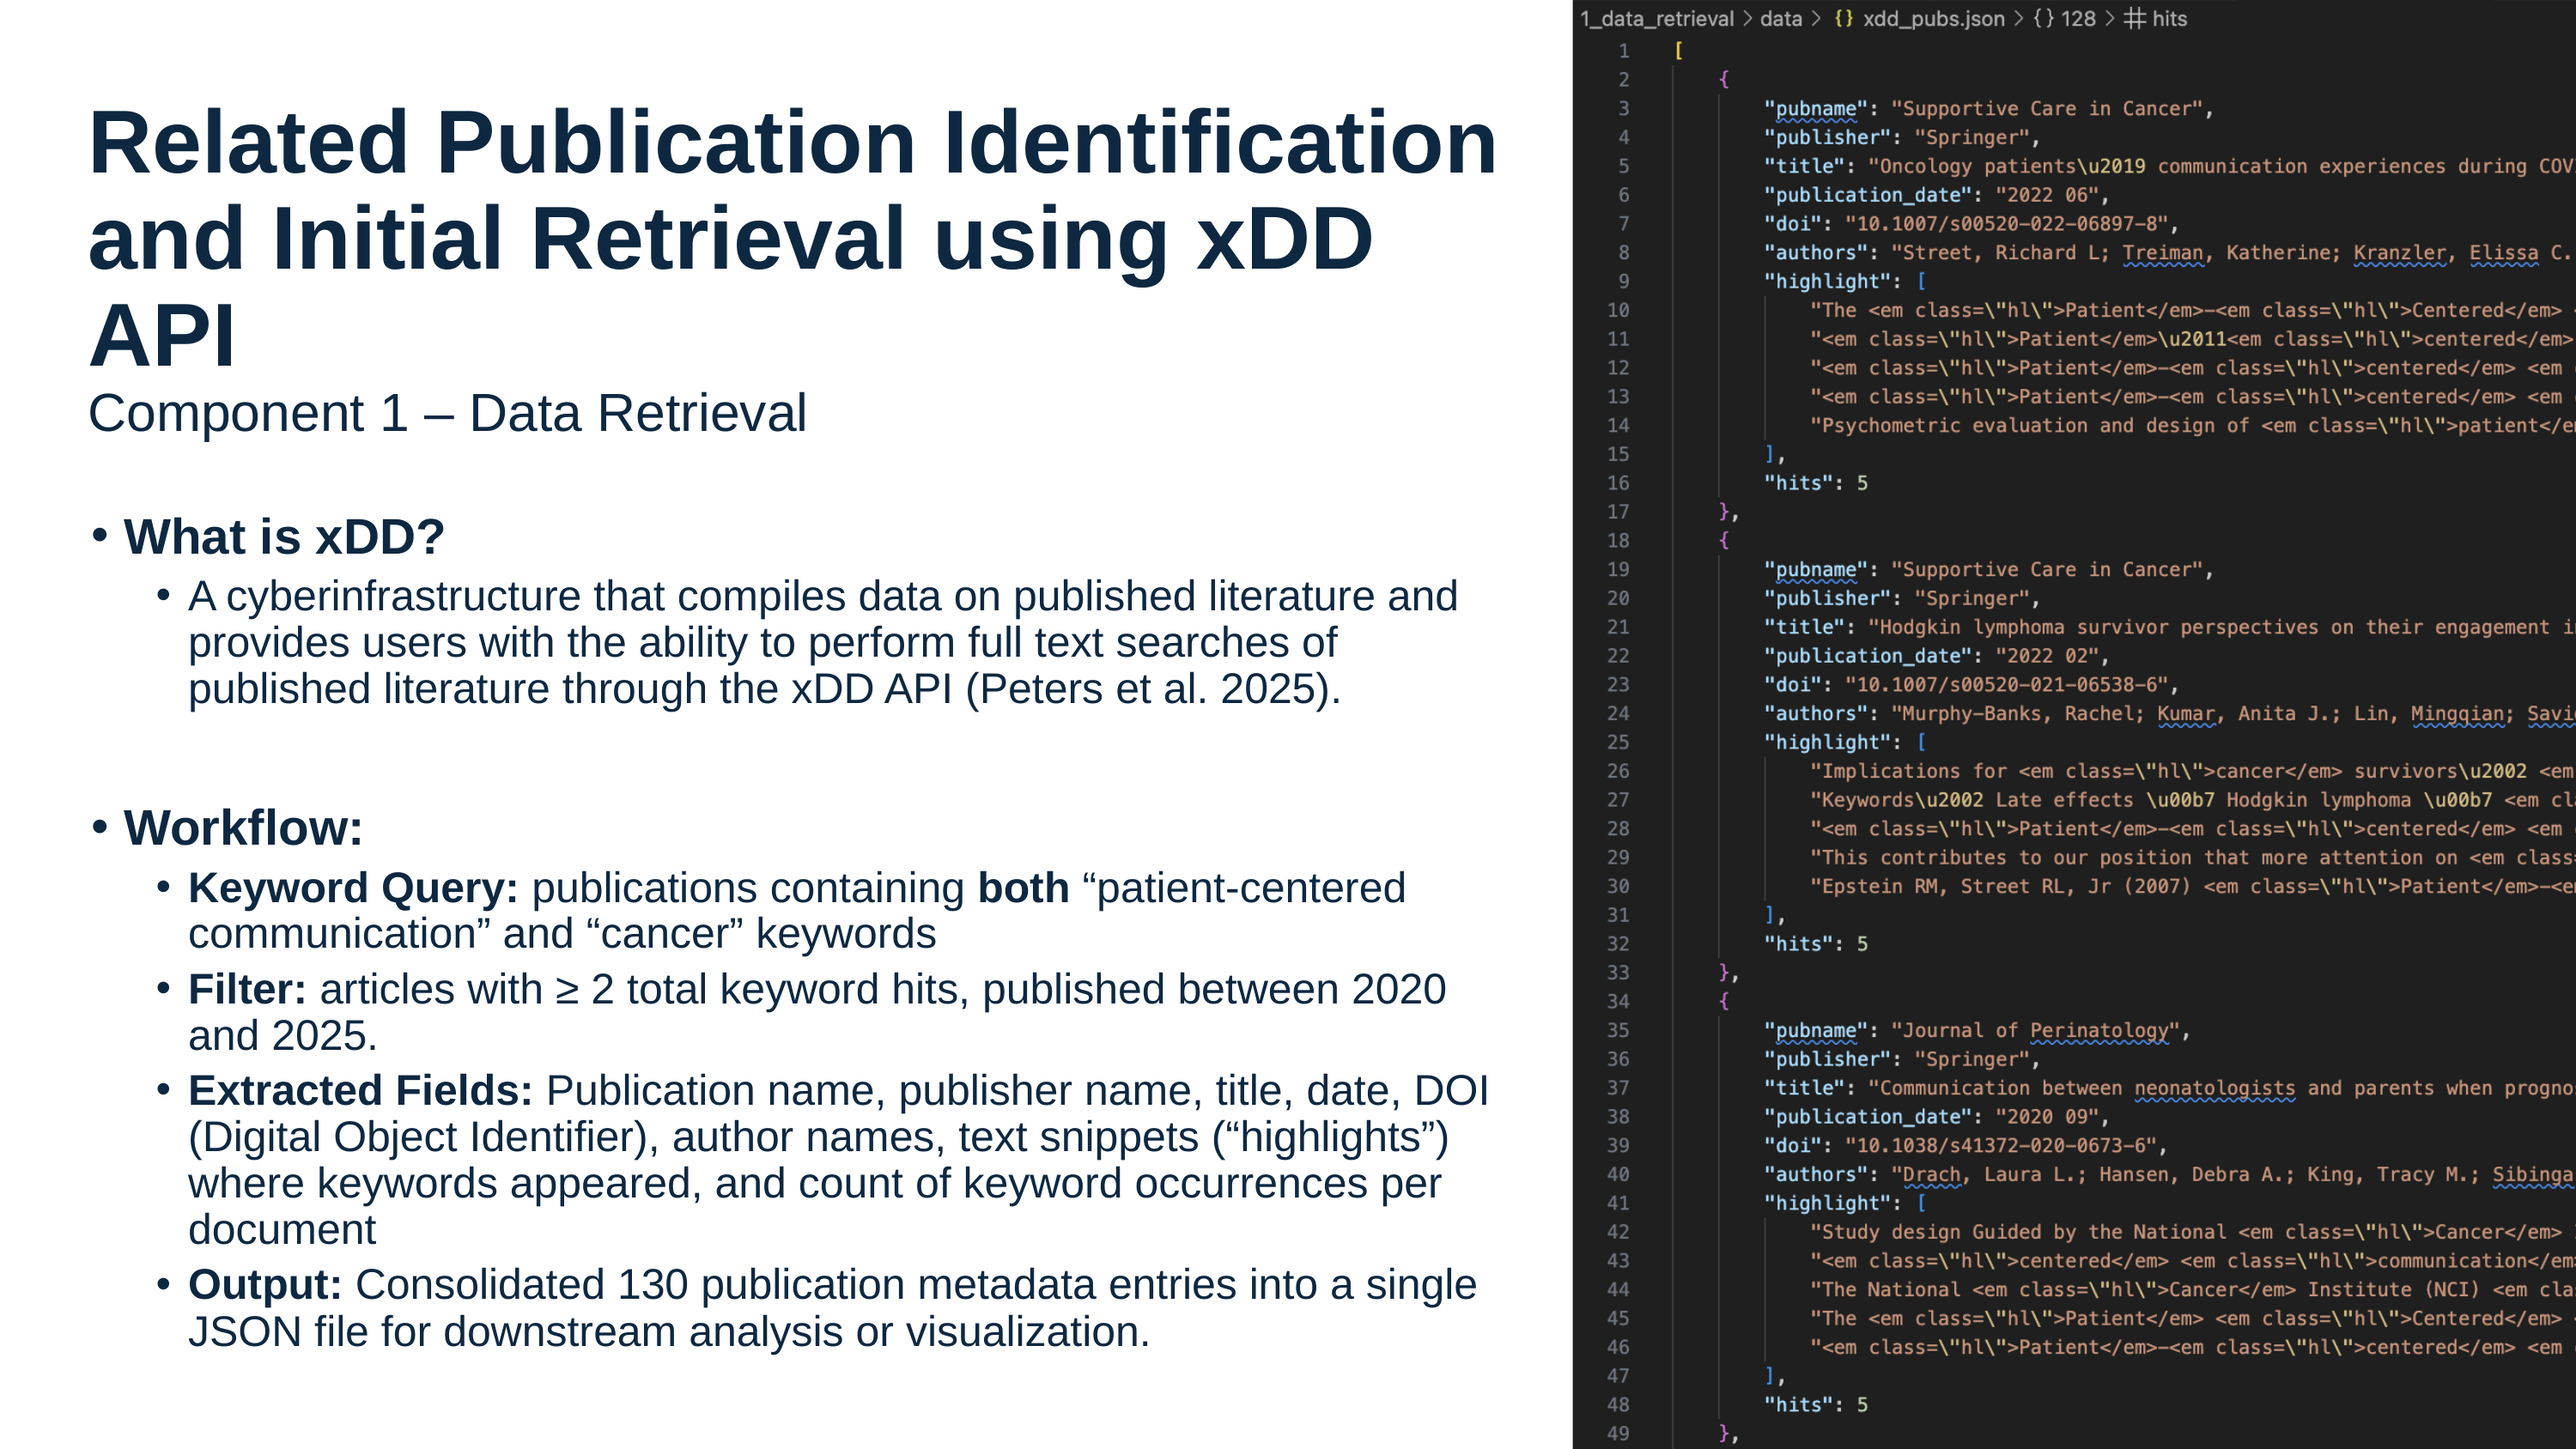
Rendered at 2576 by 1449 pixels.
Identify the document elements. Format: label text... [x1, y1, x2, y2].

title Related Publication Identification and Initial Retrieval using xDD API Component 1 – Data Retrieval [75, 76, 1517, 462]
picture [1572, 0, 2576, 1449]
list What is xDD? A cyberinfrastructure that compiles data on published literature and provides users with the ability to perform full text searches of published literature through the xDD API (Peters et al. 2025). Workflow: Keyword Query: publications containing both “patient-centered communication” and “cancer” keywords Filter: articles with ≥ 2 total keyword hits, published between 2020 and 2025. Extracted Fields: Publication name, publisher name, title, date, DOI (Digital Object Identifier), author names, text snippets (“highlights”) where keywords appeared, and count of keyword occurrences per document Output: Consolidated 130 publication metadata entries into a single JSON file for downstream analysis or visualization. [78, 504, 1507, 1385]
